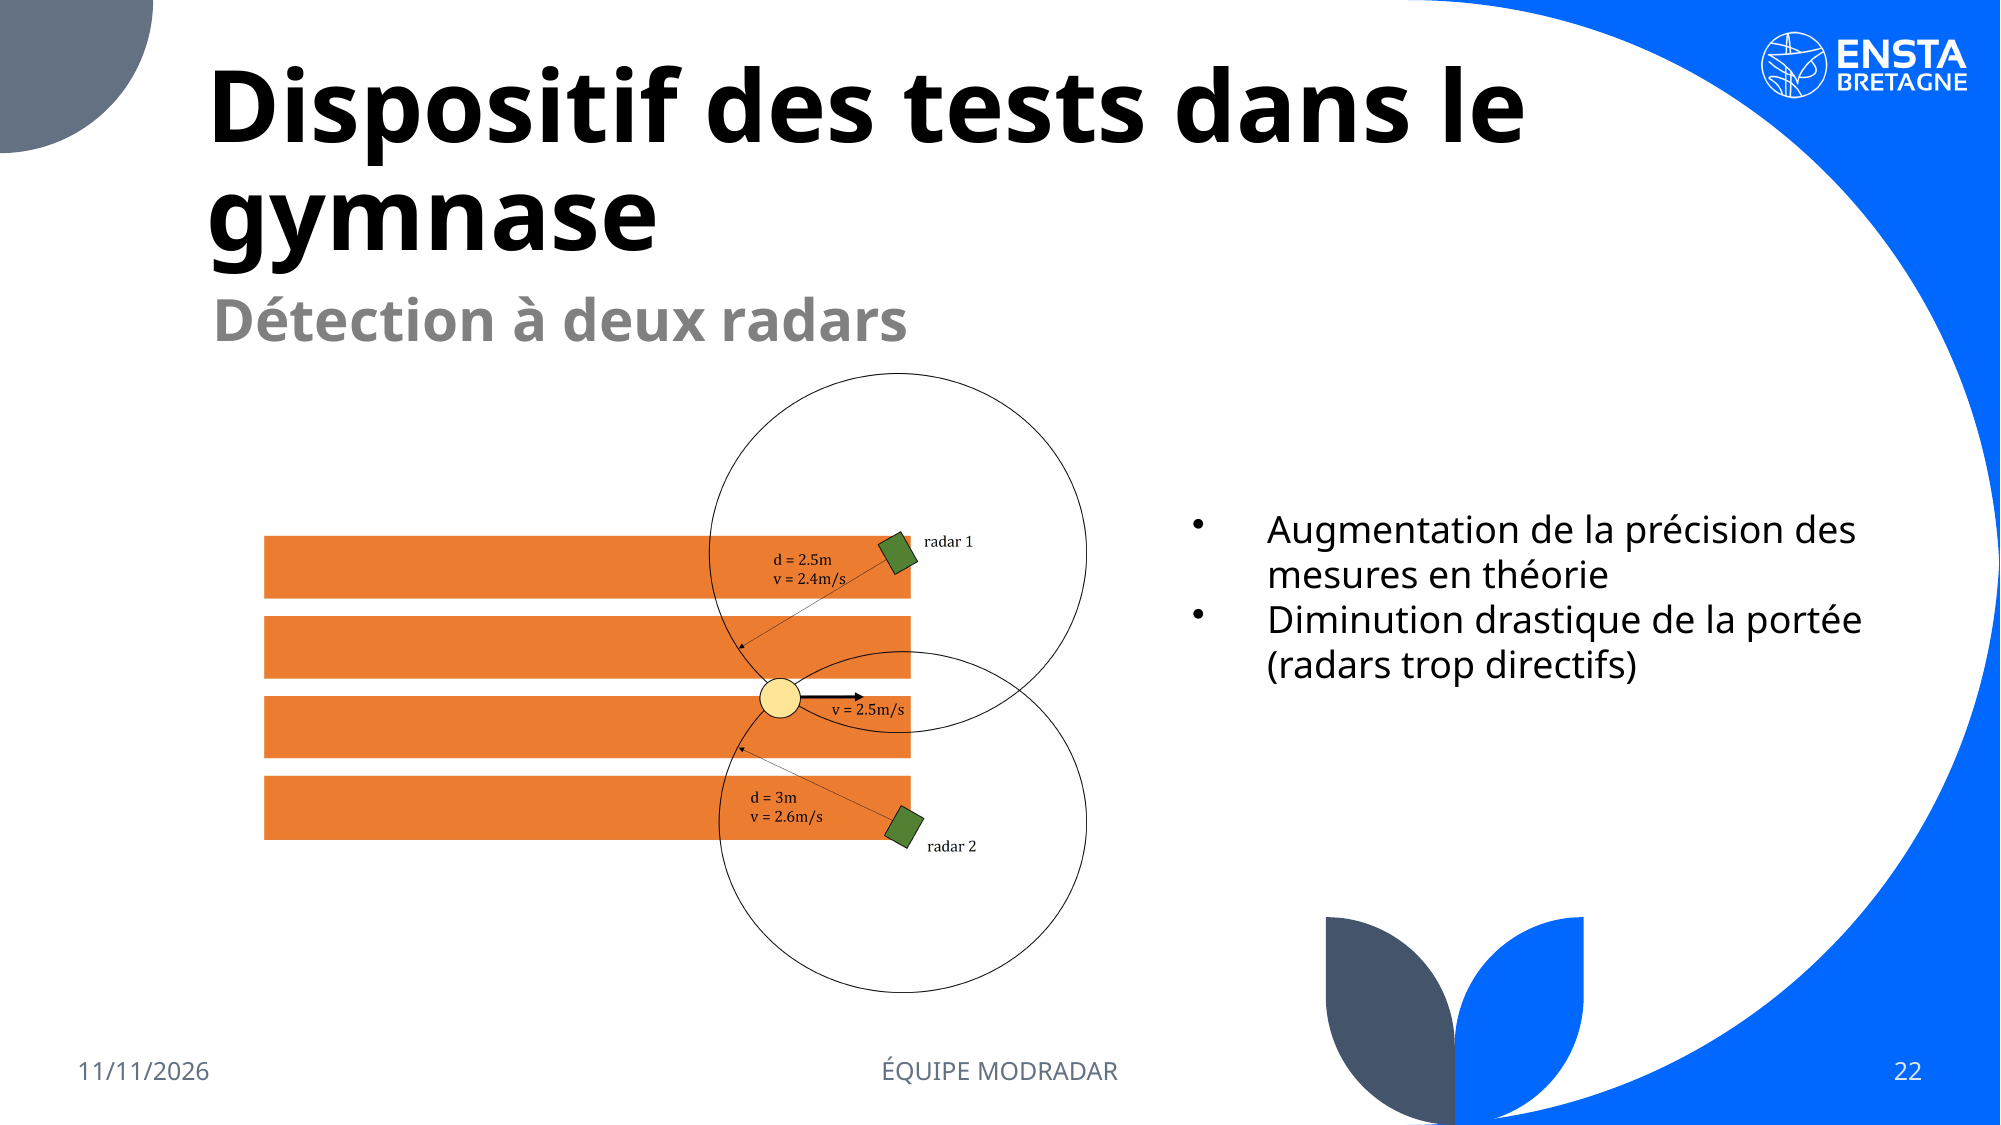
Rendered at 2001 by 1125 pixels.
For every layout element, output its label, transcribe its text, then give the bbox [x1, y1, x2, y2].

footer ÉQUIPE MODRADAR [662, 1042, 1338, 1103]
title Dispositif des tests dans le gymnase [191, 62, 1796, 280]
picture [1753, 22, 1975, 108]
slide_number 22 [1665, 1042, 1938, 1103]
text_box Augmentation de la précision des mesures en théorie Diminution drastique de la portée (radars trop directifs) [1177, 499, 1938, 739]
text_box Détection à deux radars [197, 144, 1802, 362]
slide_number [62, 1042, 513, 1103]
picture [238, 373, 1087, 993]
